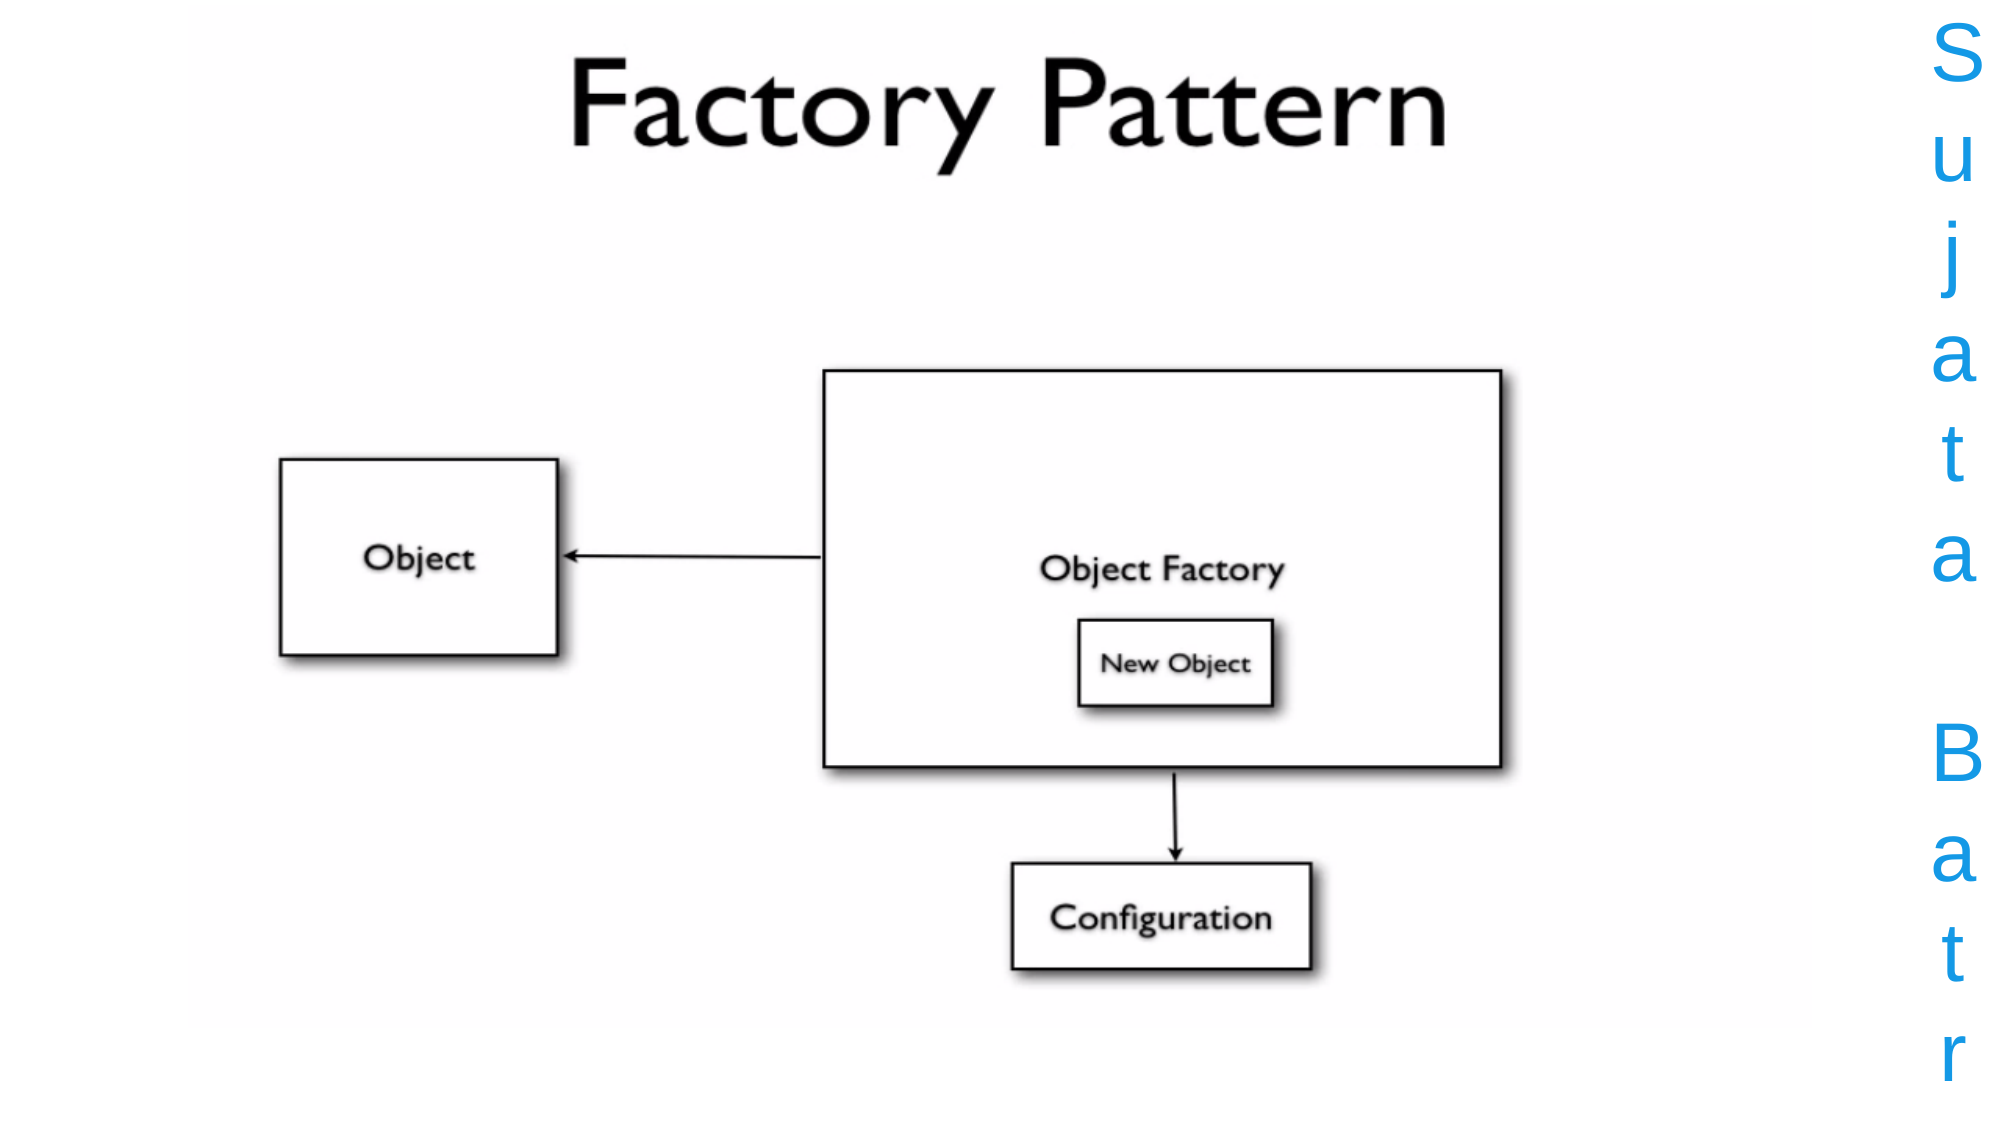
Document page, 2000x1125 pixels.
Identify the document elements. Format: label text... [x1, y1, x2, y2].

picture [187, 5, 1812, 1028]
text_box Sujata Batra [1915, 0, 1991, 1125]
